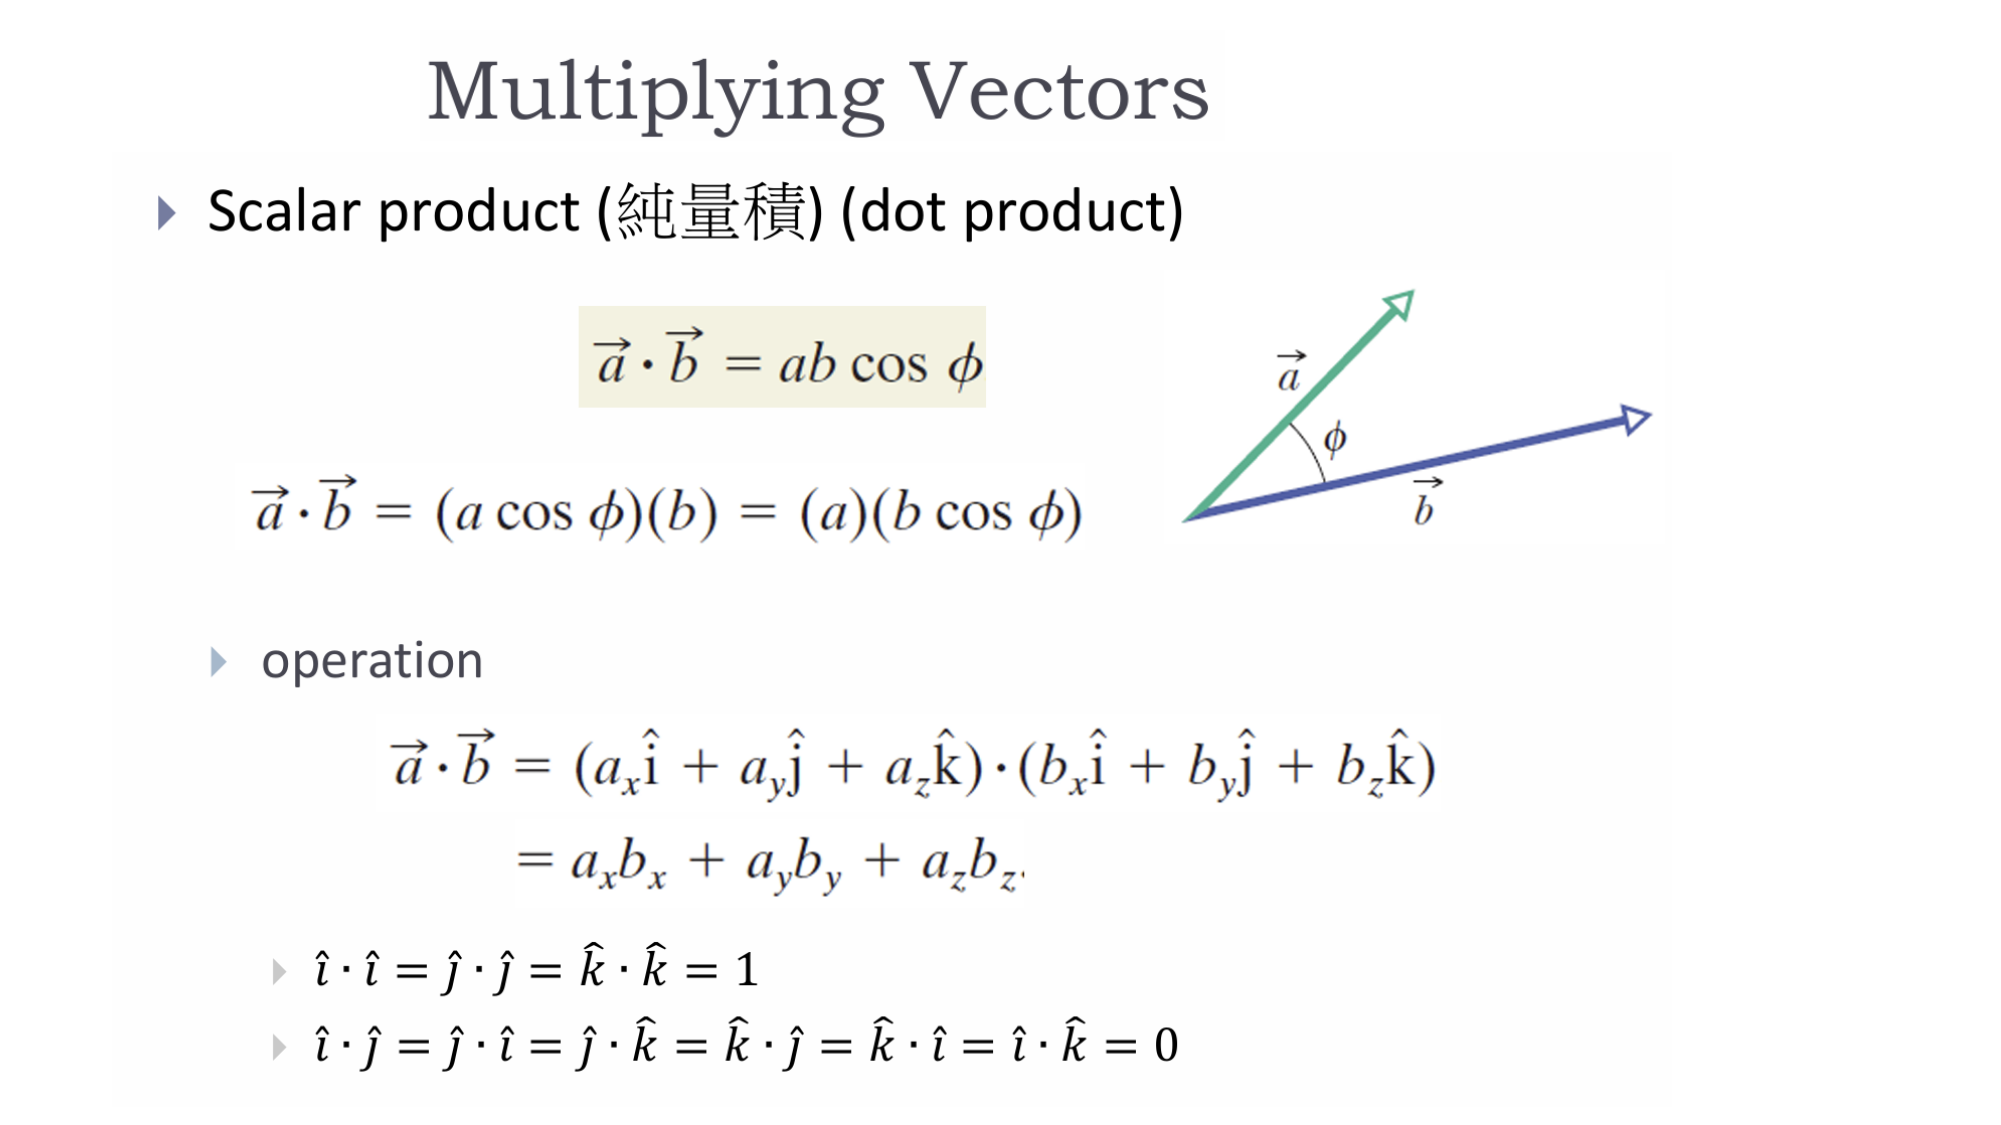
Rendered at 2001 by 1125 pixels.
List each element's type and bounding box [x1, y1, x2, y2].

picture [112, 152, 1672, 1107]
picture [420, 30, 1225, 141]
